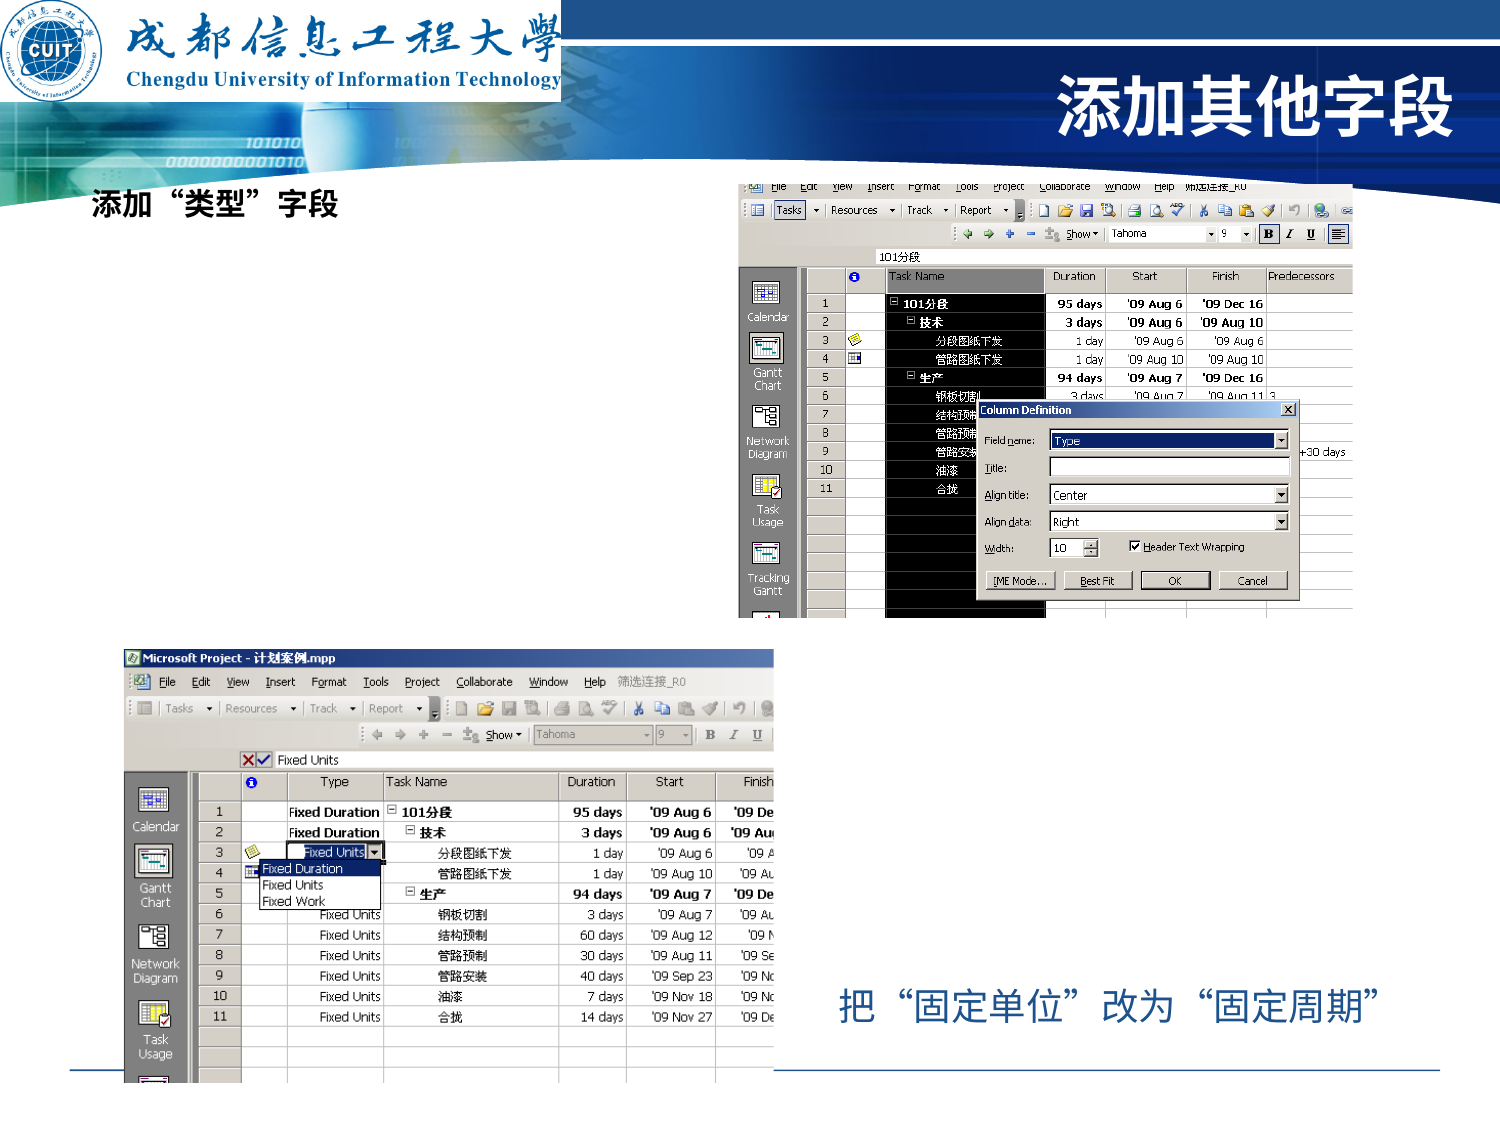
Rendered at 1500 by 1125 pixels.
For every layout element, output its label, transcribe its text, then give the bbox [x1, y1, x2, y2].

picture [0, 0, 1500, 618]
title 添加其他字段 [182, 54, 1471, 155]
list 添加“类型”字段 [76, 184, 396, 244]
text_box 把“固定单位”改为“固定周期” [823, 976, 1416, 1036]
picture [123, 633, 774, 1083]
